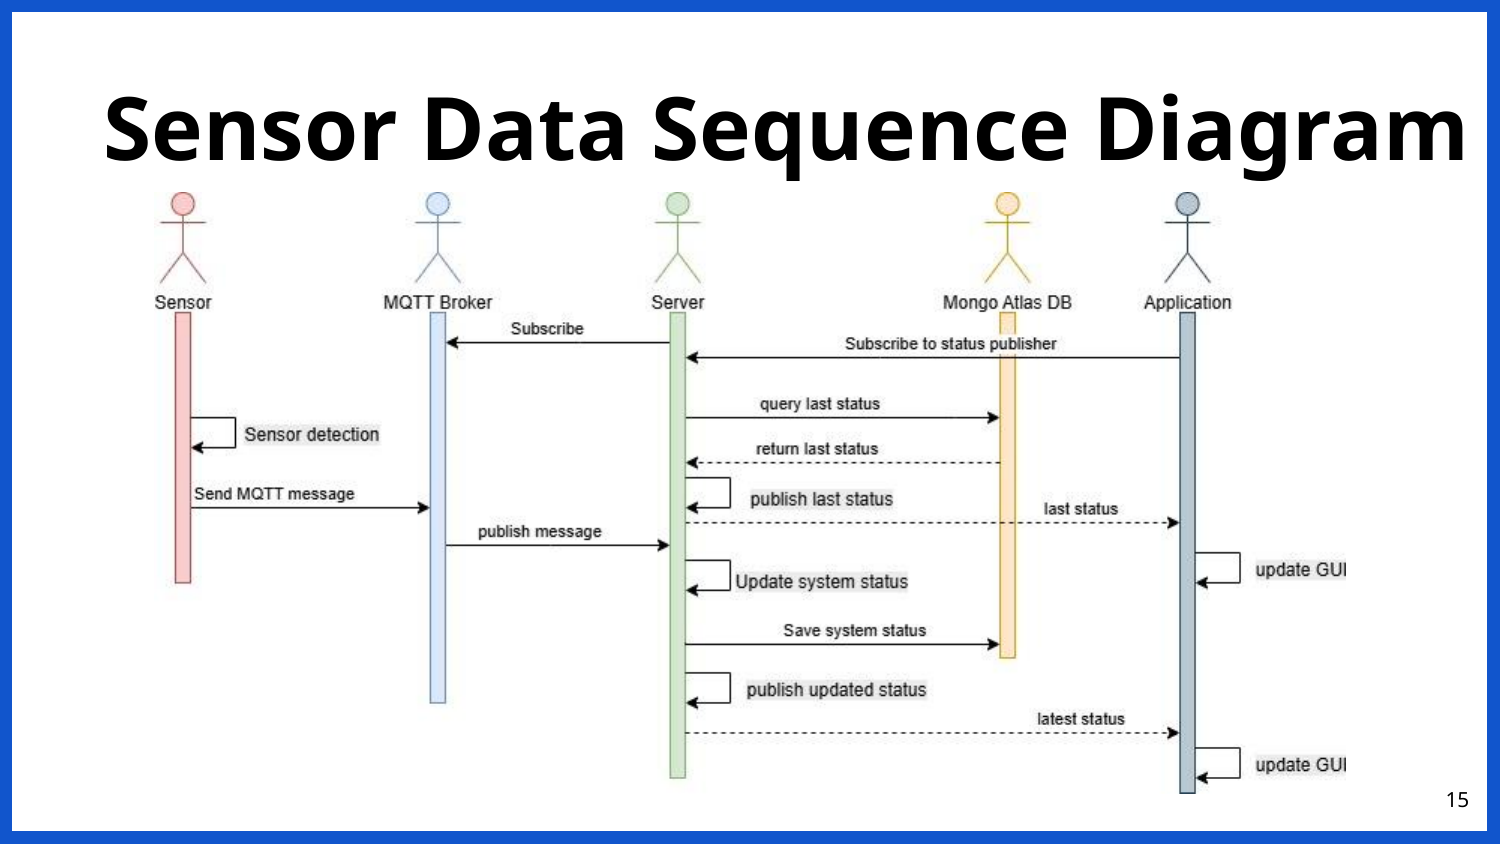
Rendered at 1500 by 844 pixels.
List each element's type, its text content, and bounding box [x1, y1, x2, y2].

title Sensor Data Sequence Diagram [88, 0, 1500, 193]
picture [153, 192, 1346, 794]
slide_number ‹#› [1394, 769, 1484, 834]
